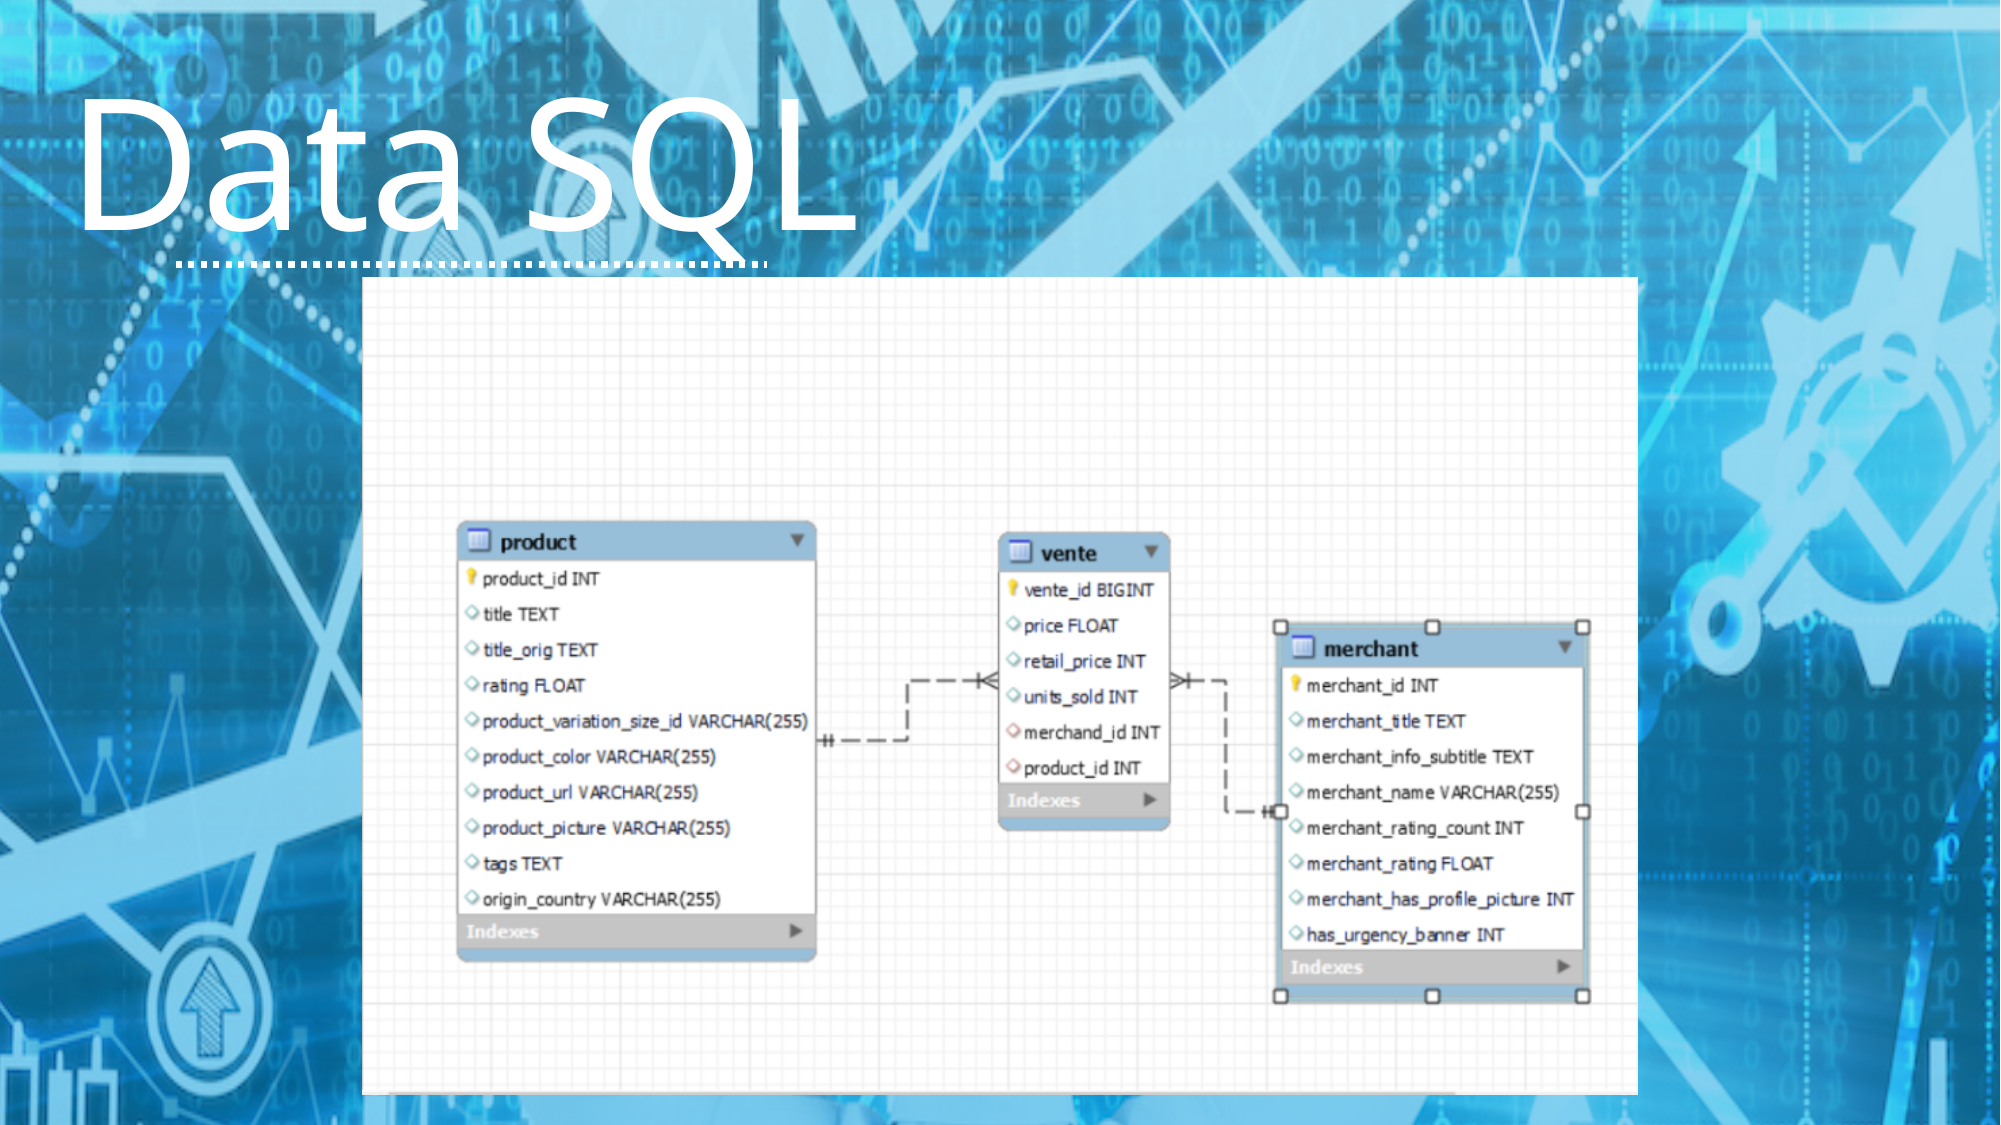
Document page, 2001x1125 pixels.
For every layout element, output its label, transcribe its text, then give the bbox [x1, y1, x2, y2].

text_box [0, 0, 2000, 1125]
text_box Data SQL [39, 39, 890, 275]
picture [362, 277, 1638, 1095]
